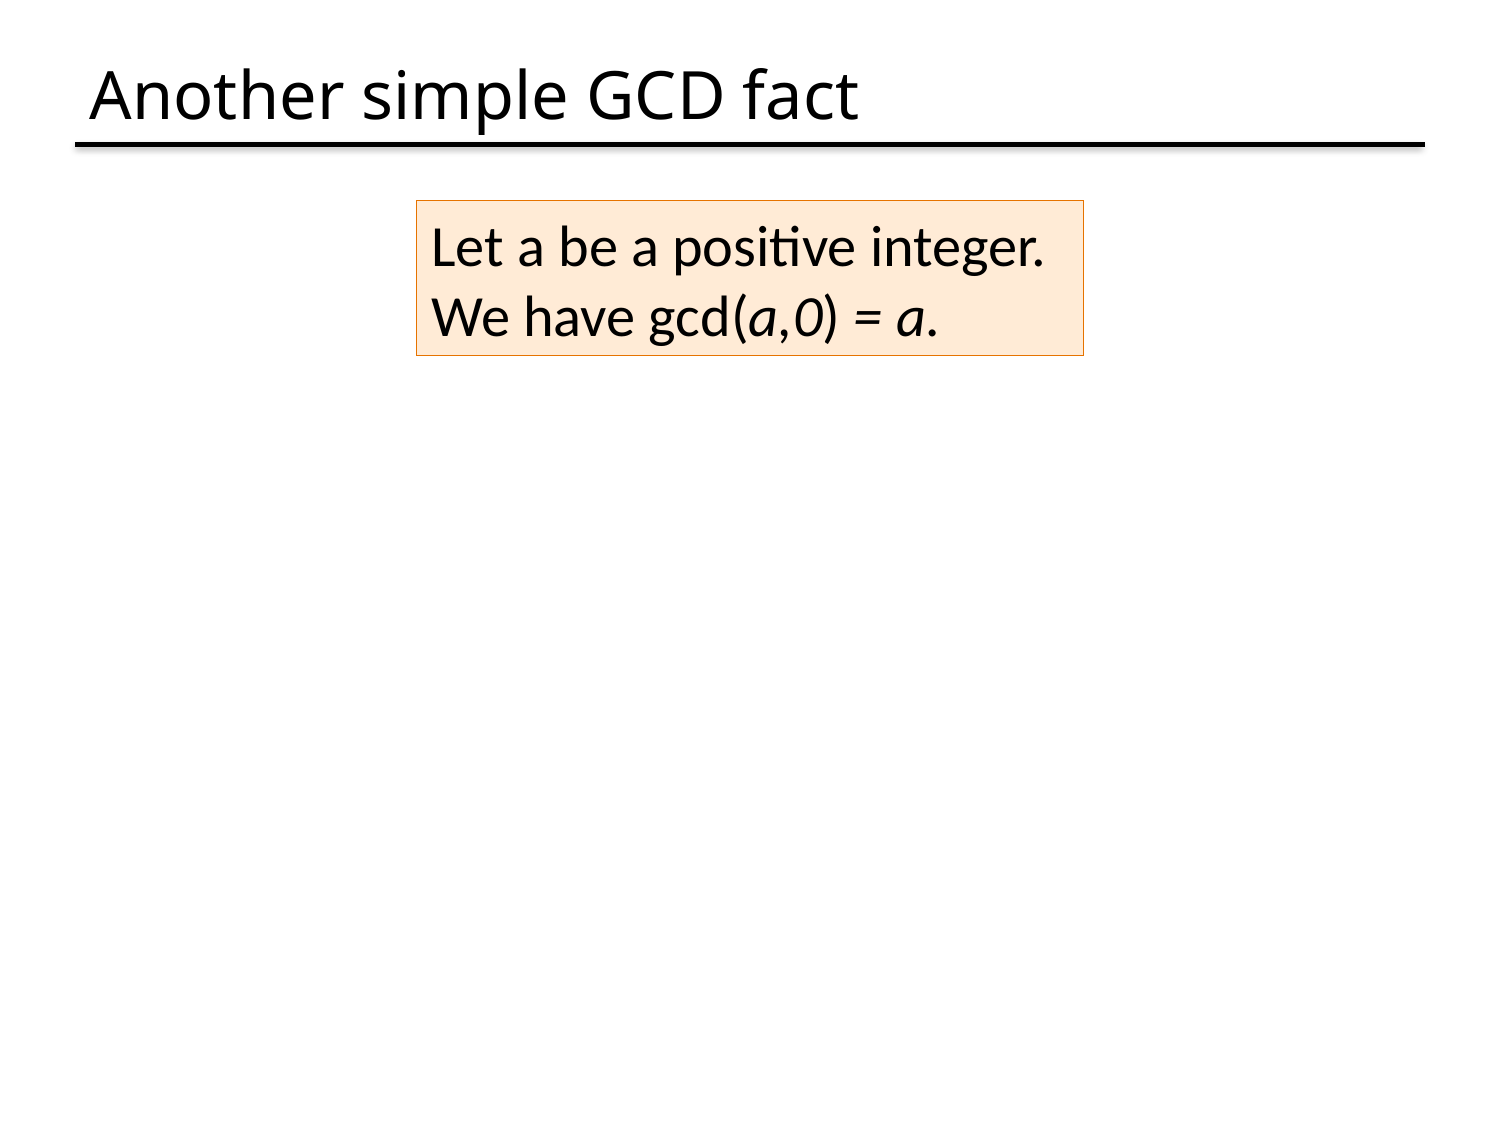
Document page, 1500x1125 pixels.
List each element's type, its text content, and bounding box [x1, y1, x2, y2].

text_box Let a be a positive integer. We have gcd(a,0) = a. [416, 200, 1084, 356]
title Another simple GCD fact [75, 45, 1425, 145]
